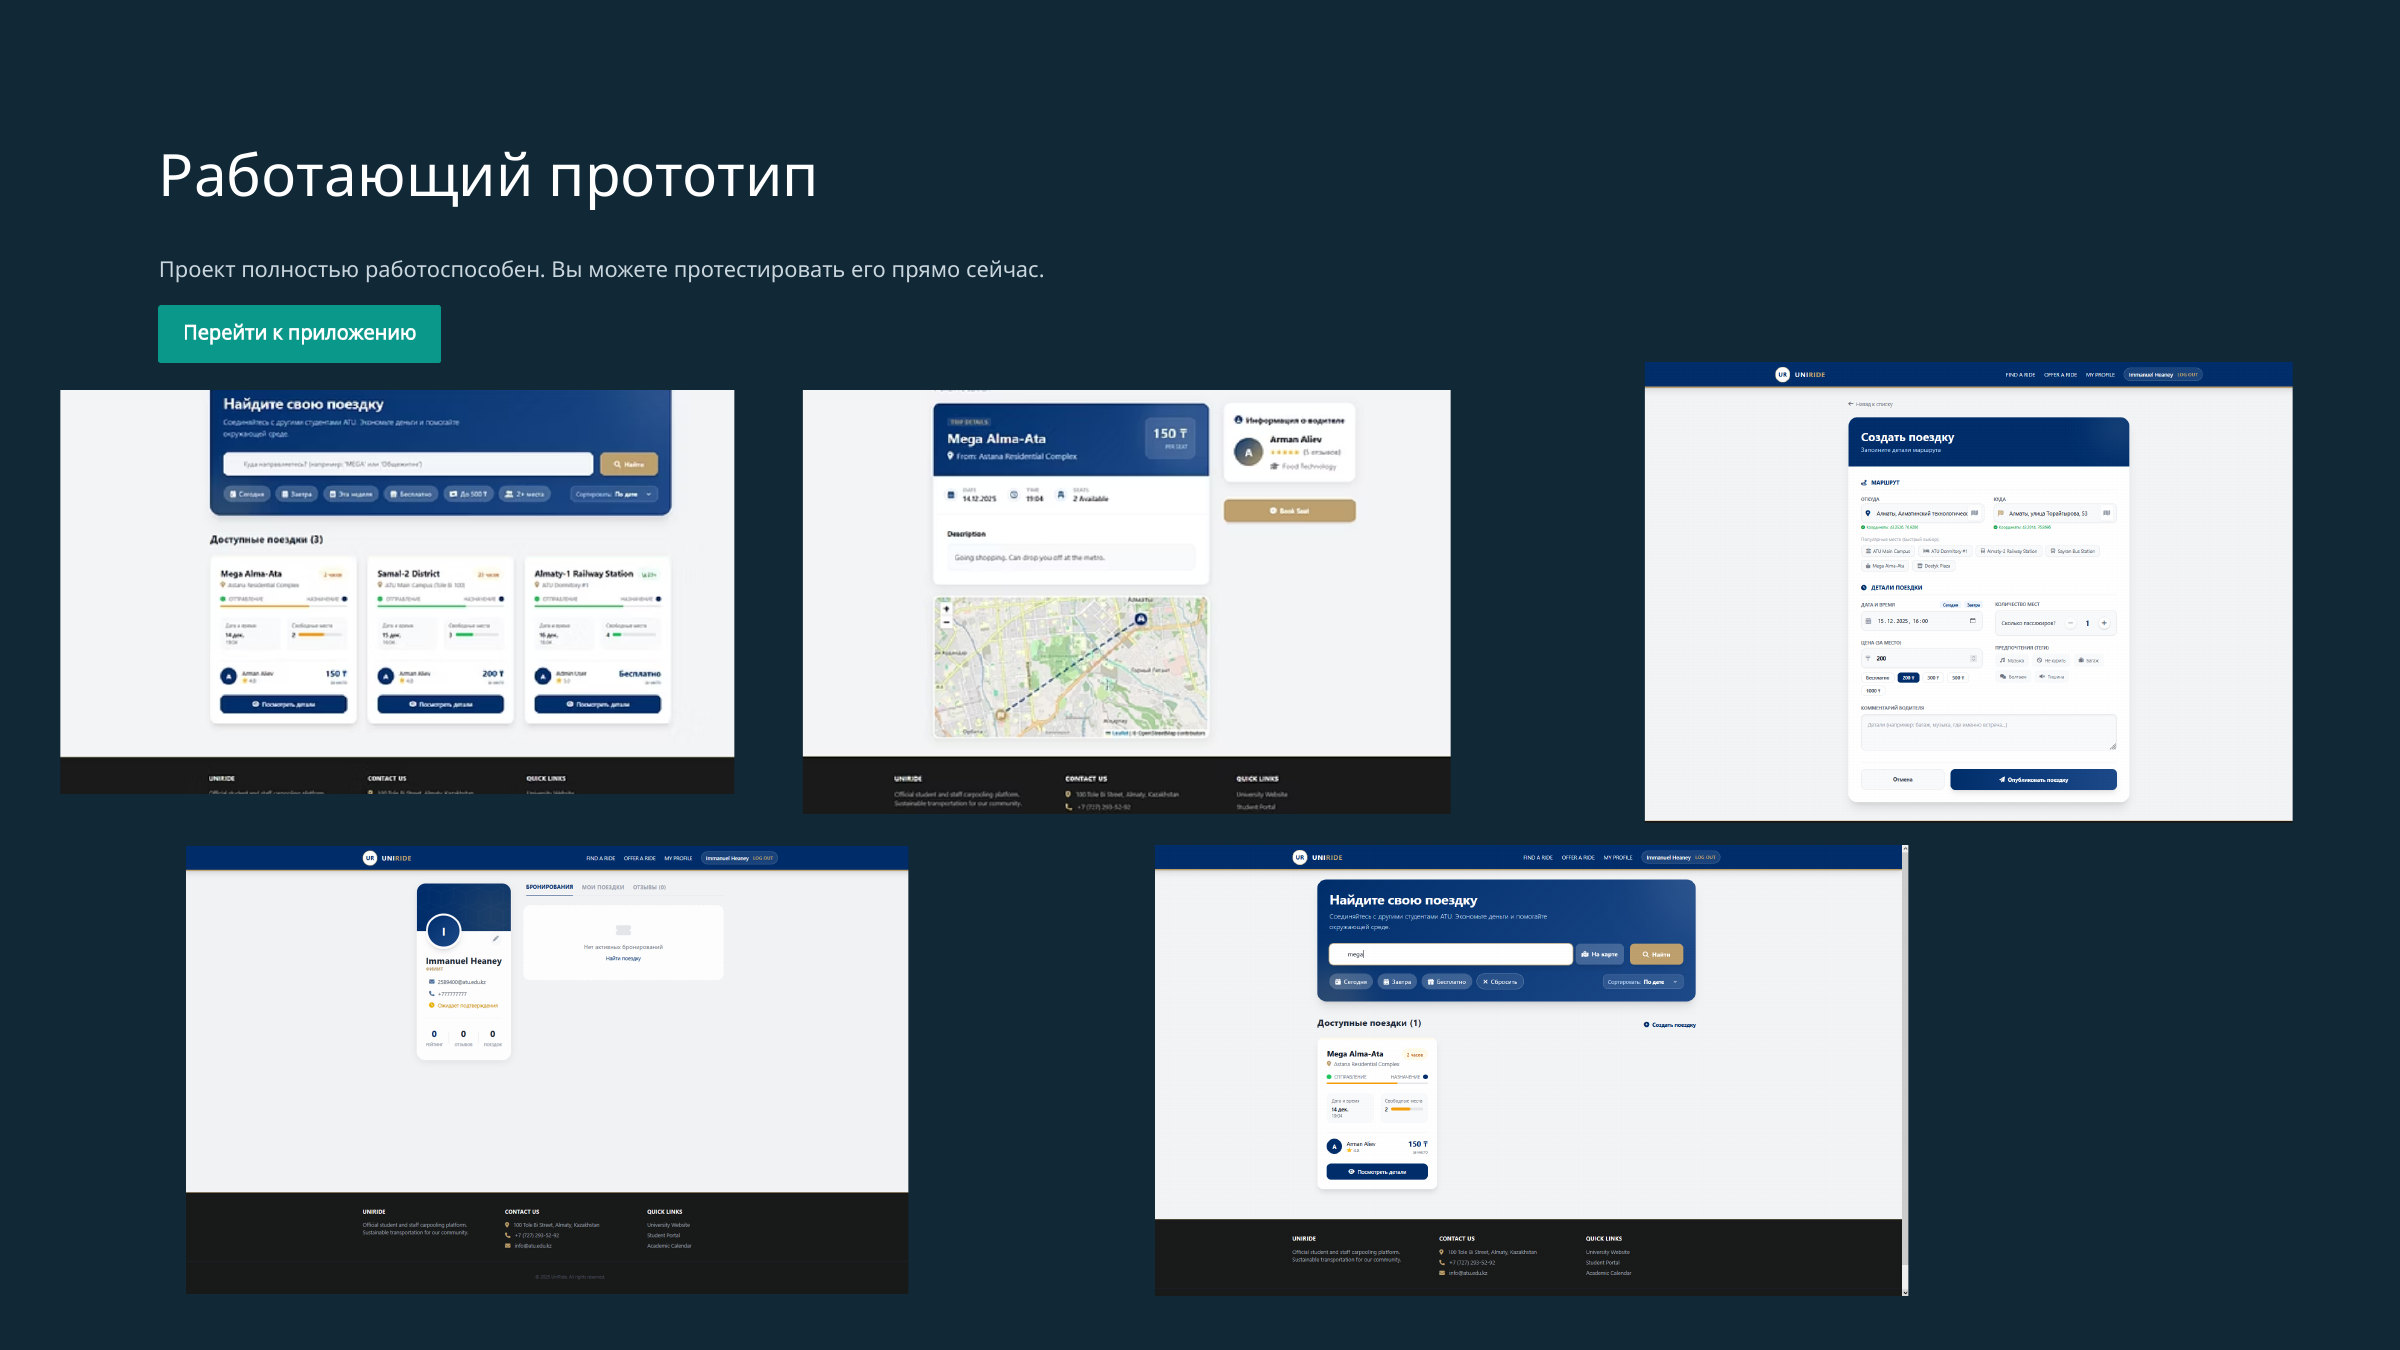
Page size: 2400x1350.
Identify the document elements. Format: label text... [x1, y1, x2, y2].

text_box Проект полностью работоспособен. Вы можете протестировать его прямо сейчас. [158, 249, 948, 283]
picture [186, 845, 909, 1294]
picture [1155, 845, 1909, 1296]
picture [1644, 362, 2293, 823]
picture [158, 305, 441, 363]
picture [60, 390, 735, 794]
text_box Работающий прототип [158, 147, 853, 209]
picture [802, 390, 1451, 814]
